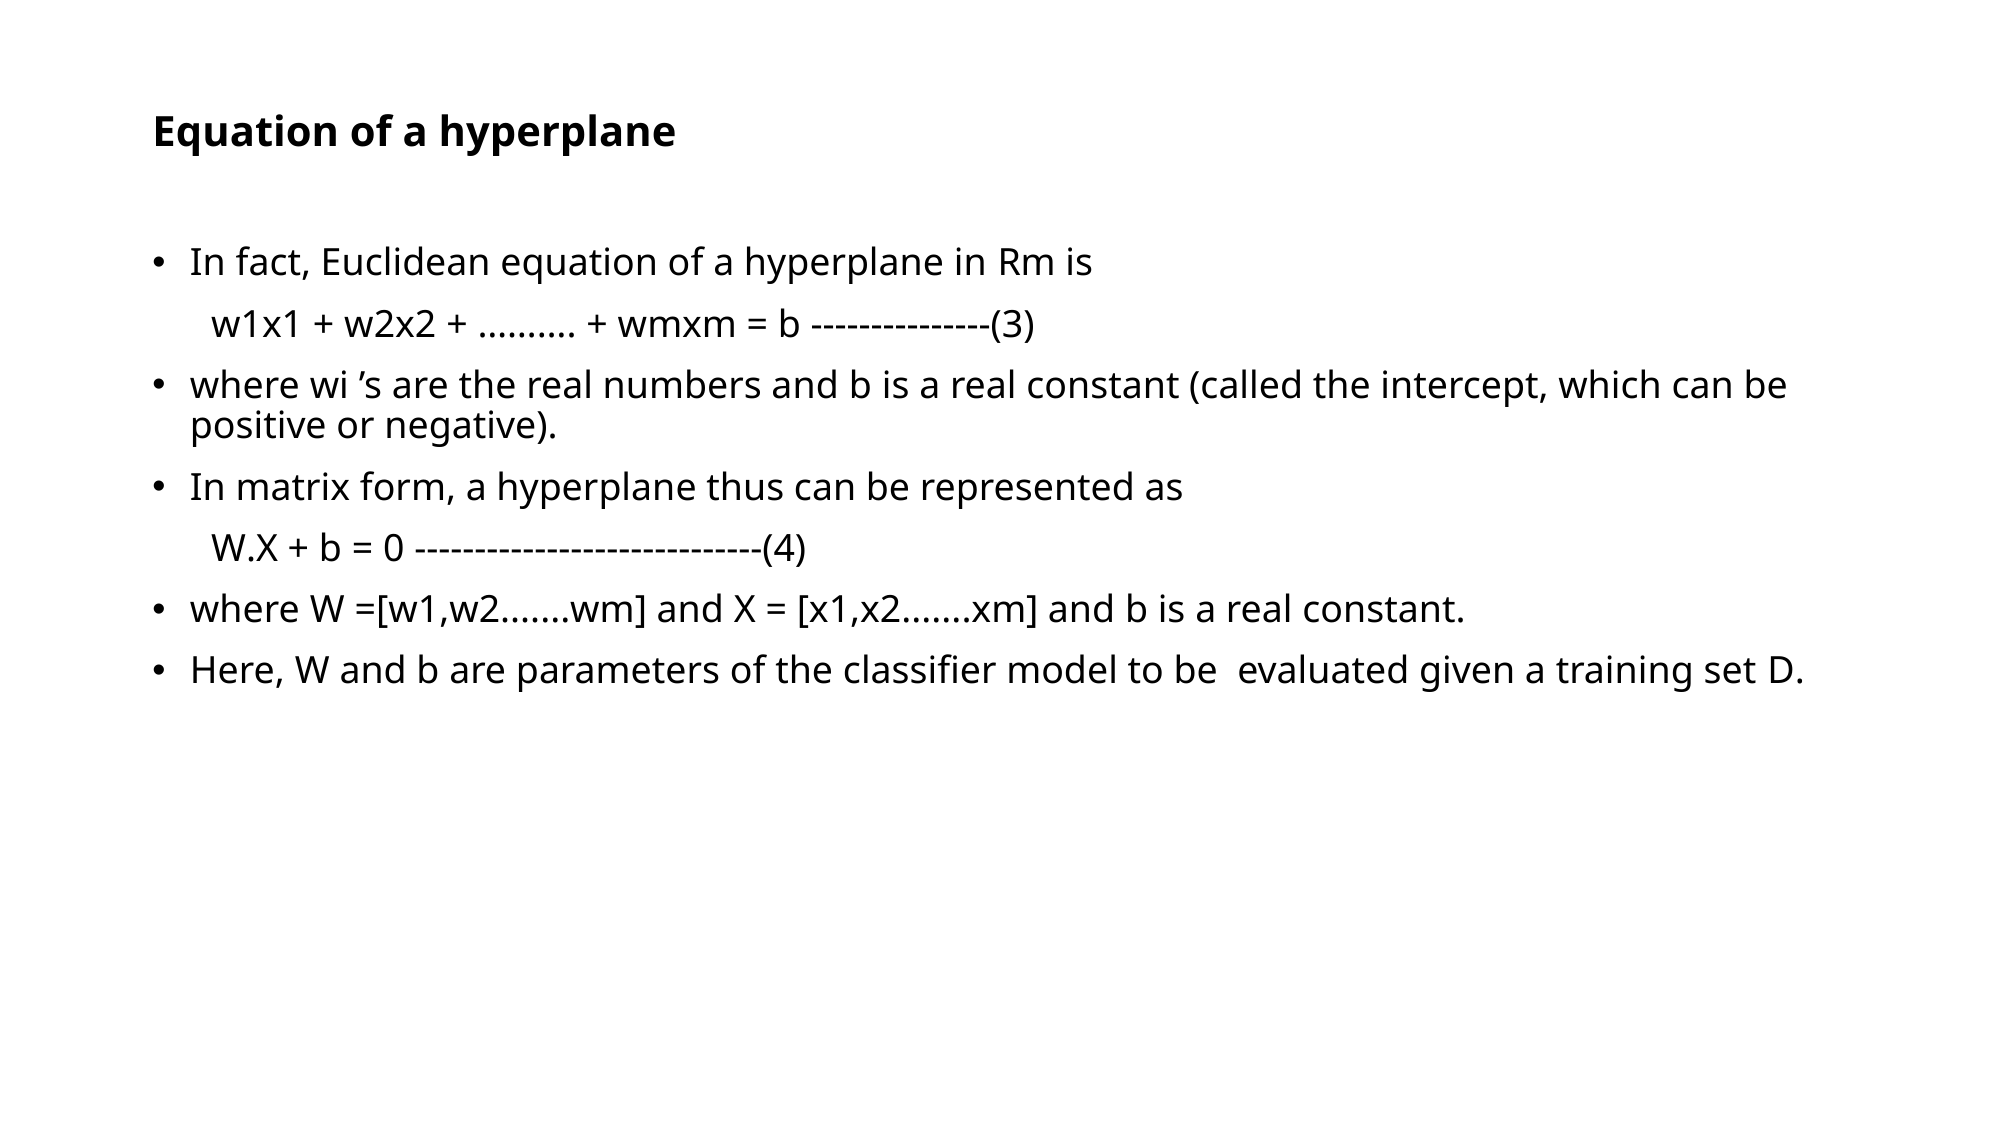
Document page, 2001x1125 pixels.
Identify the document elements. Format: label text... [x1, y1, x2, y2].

title Equation of a hyperplane [137, 59, 1863, 206]
list In fact, Euclidean equation of a hyperplane in Rm is w1x1 + w2x2 + ………. + wmxm = b ---------------(3) where wi ’s are the real numbers and b is a real constant (called the intercept, which can be positive or negative). In matrix form, a hyperplane thus can be represented as W.X + b = 0 -----------------------------(4) where W =[w1,w2.......wm] and X = [x1,x2.......xm] and b is a real constant. Here, W and b are parameters of the classifier model to be evaluated given a training set D. [137, 235, 1863, 1014]
